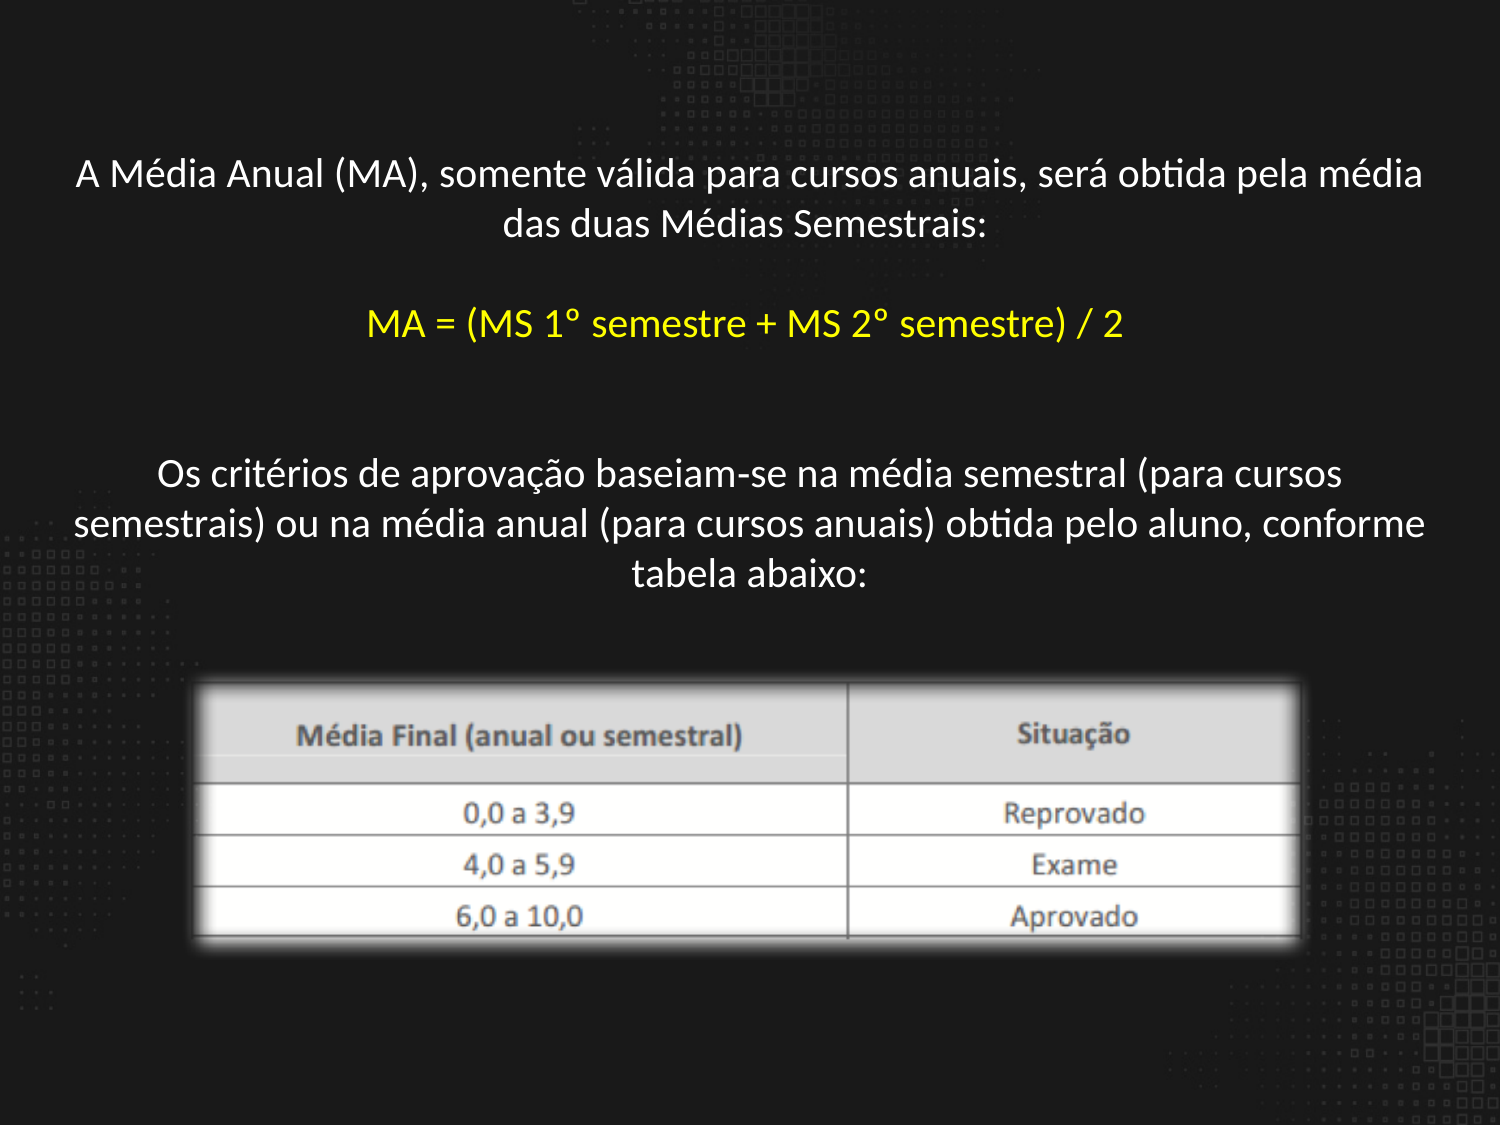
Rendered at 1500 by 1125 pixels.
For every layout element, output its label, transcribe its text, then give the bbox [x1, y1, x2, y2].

text_box A Média Anual (MA), somente válida para cursos anuais, será obtida pela média das duas Médias Semestrais: MA = (MS 1º semestre + MS 2º semestre) / 2 Os critérios de aprovação baseiam‐se na média semestral (para cursos semestrais) ou na média anual (para cursos anuais) obtida pelo aluno, conforme tabela abaixo: [46, 138, 1454, 604]
picture [0, 0, 1500, 1125]
